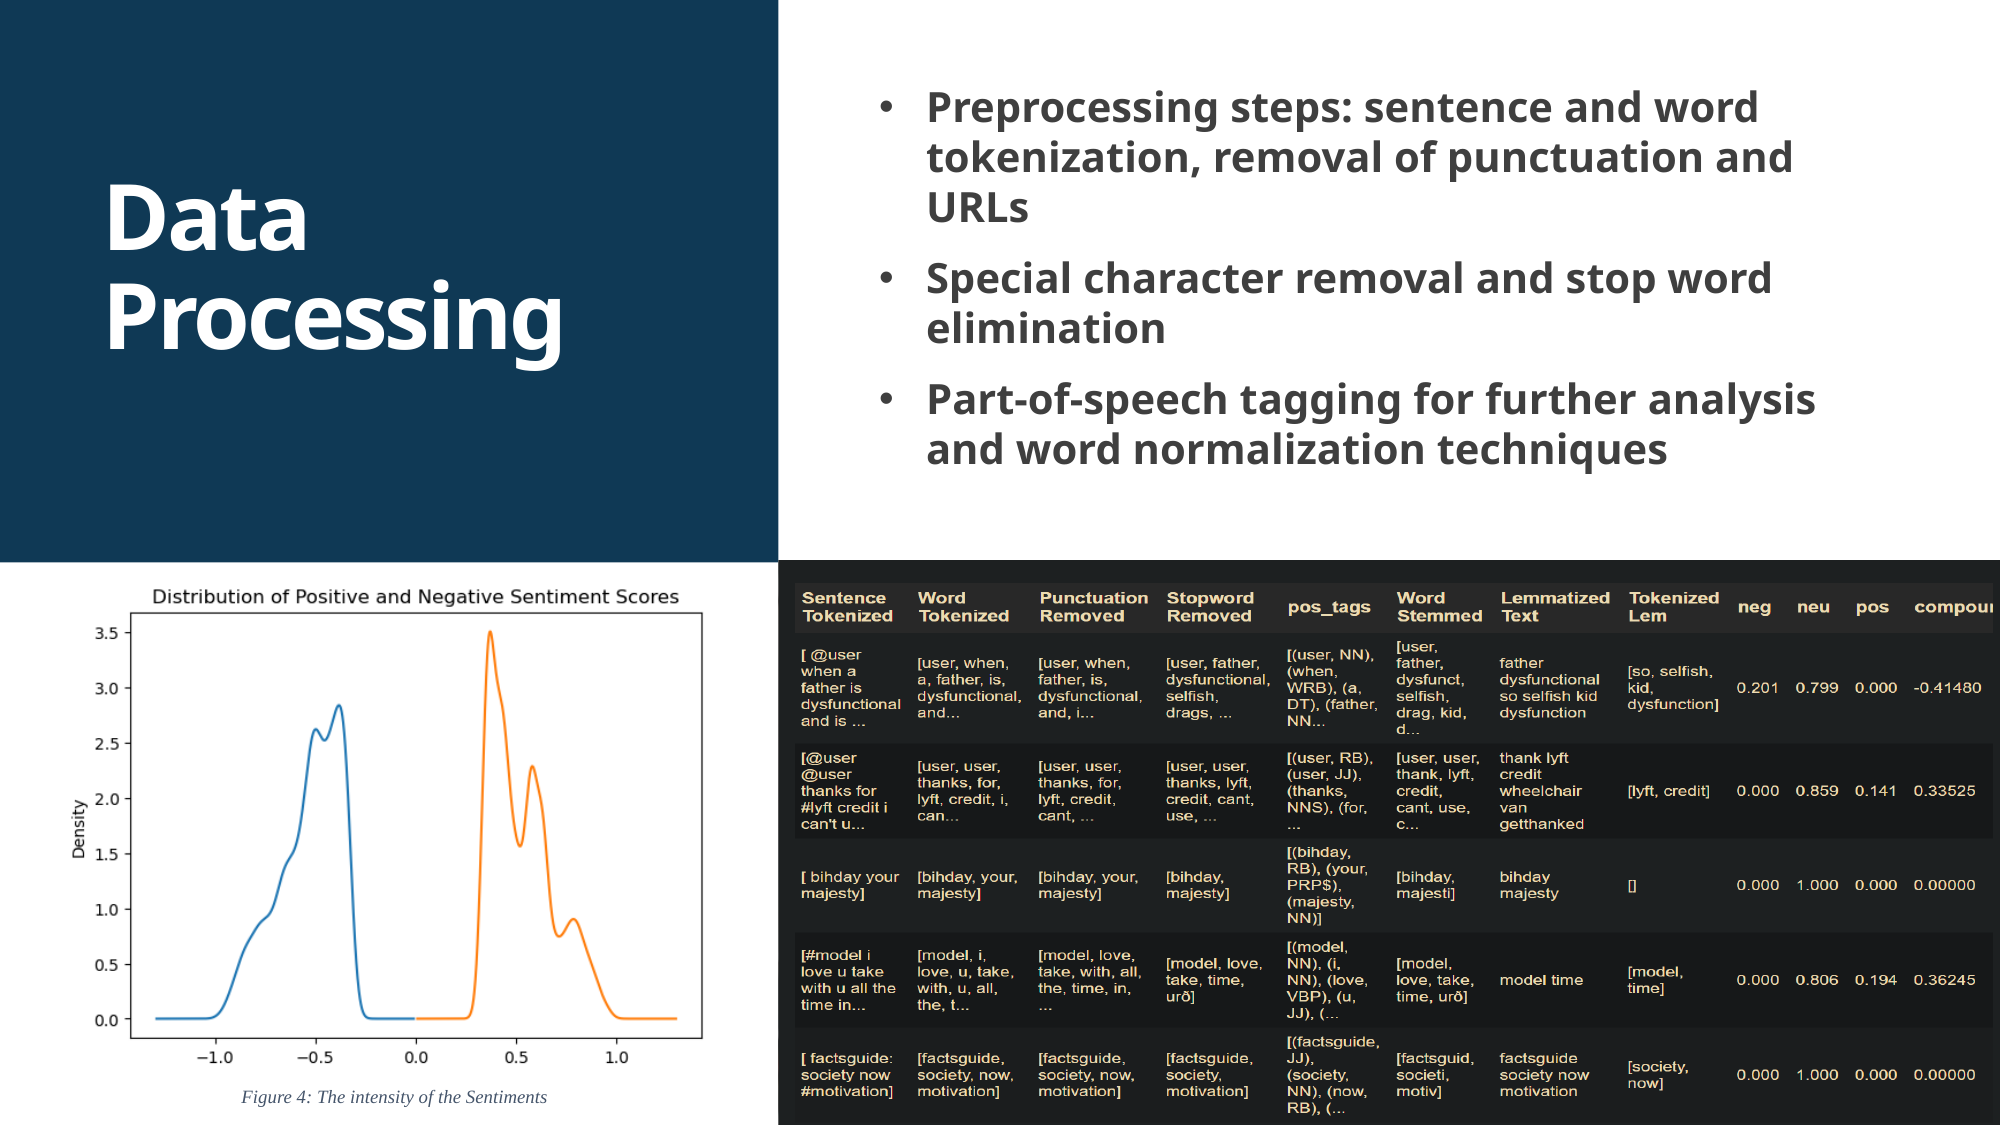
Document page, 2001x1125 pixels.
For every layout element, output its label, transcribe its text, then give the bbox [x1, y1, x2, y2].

title Data Processing [102, 163, 609, 381]
picture [778, 560, 2000, 1125]
list Preprocessing steps: sentence and word tokenization, removal of punctuation and URLs Special character removal and stop word elimination Part-of-speech tagging for further analysis and word normalization techniques [879, 80, 1884, 490]
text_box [60, 578, 721, 1125]
